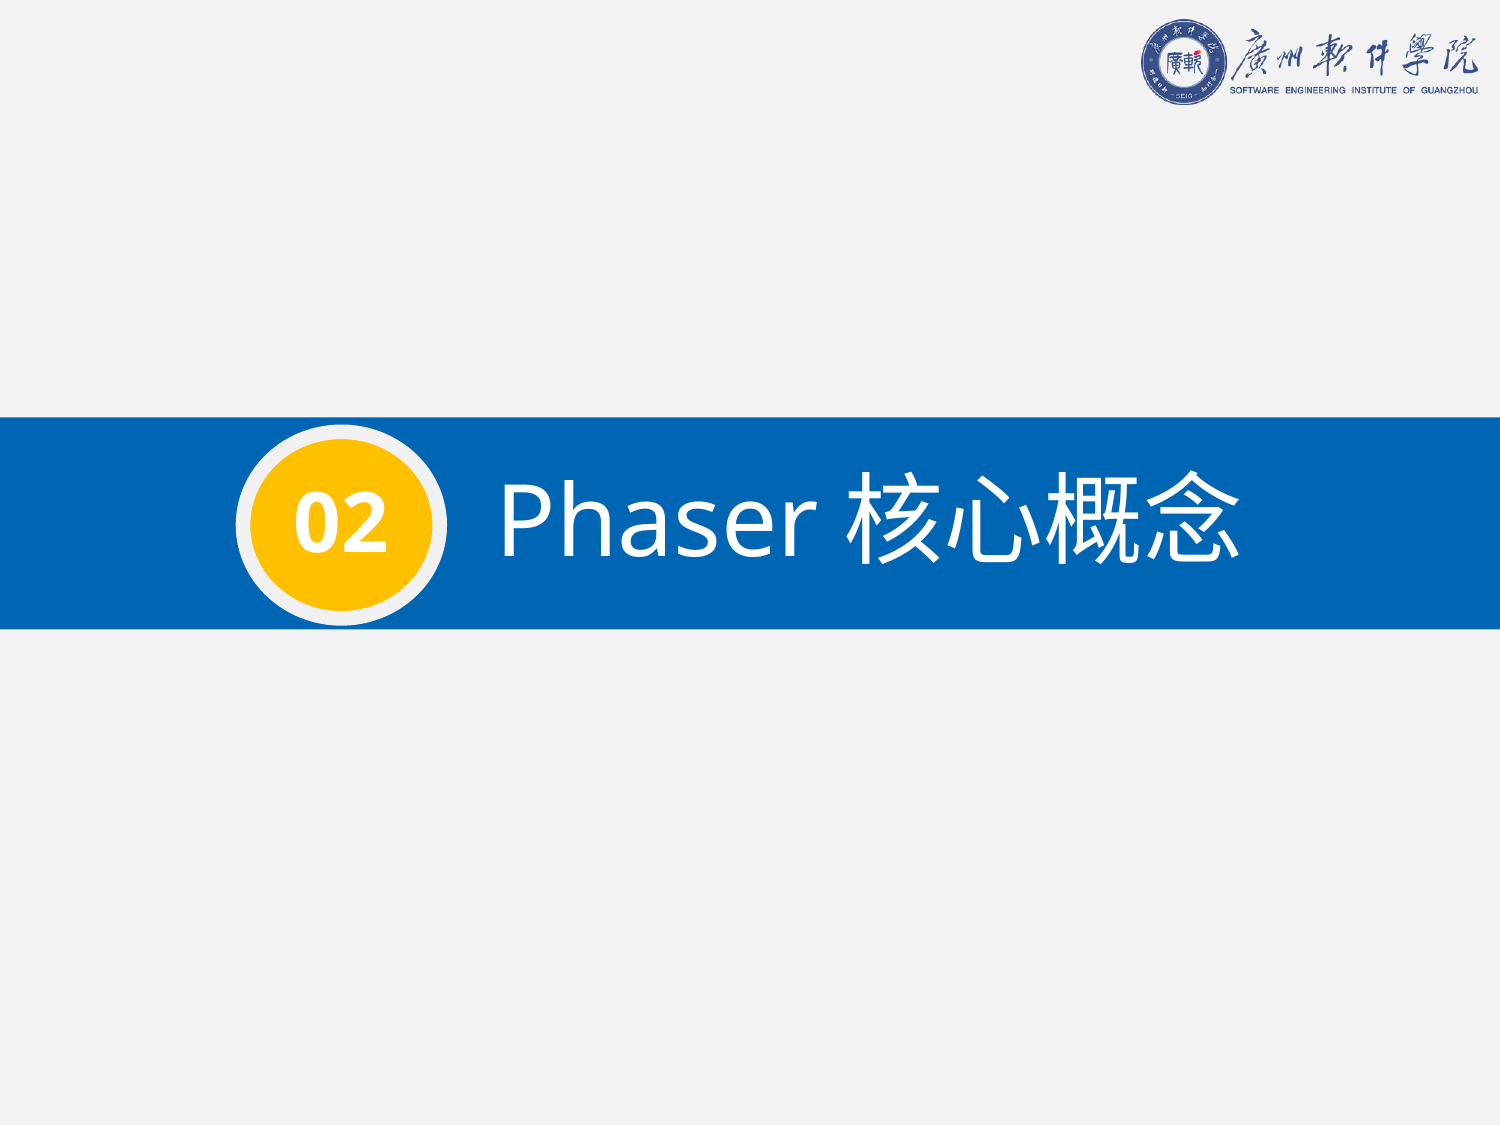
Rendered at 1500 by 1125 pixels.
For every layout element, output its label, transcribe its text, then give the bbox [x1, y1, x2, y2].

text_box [242, 431, 440, 619]
text_box [0, 416, 1500, 630]
picture [1141, 19, 1478, 105]
text_box Phaser核心概念 [454, 449, 1395, 584]
